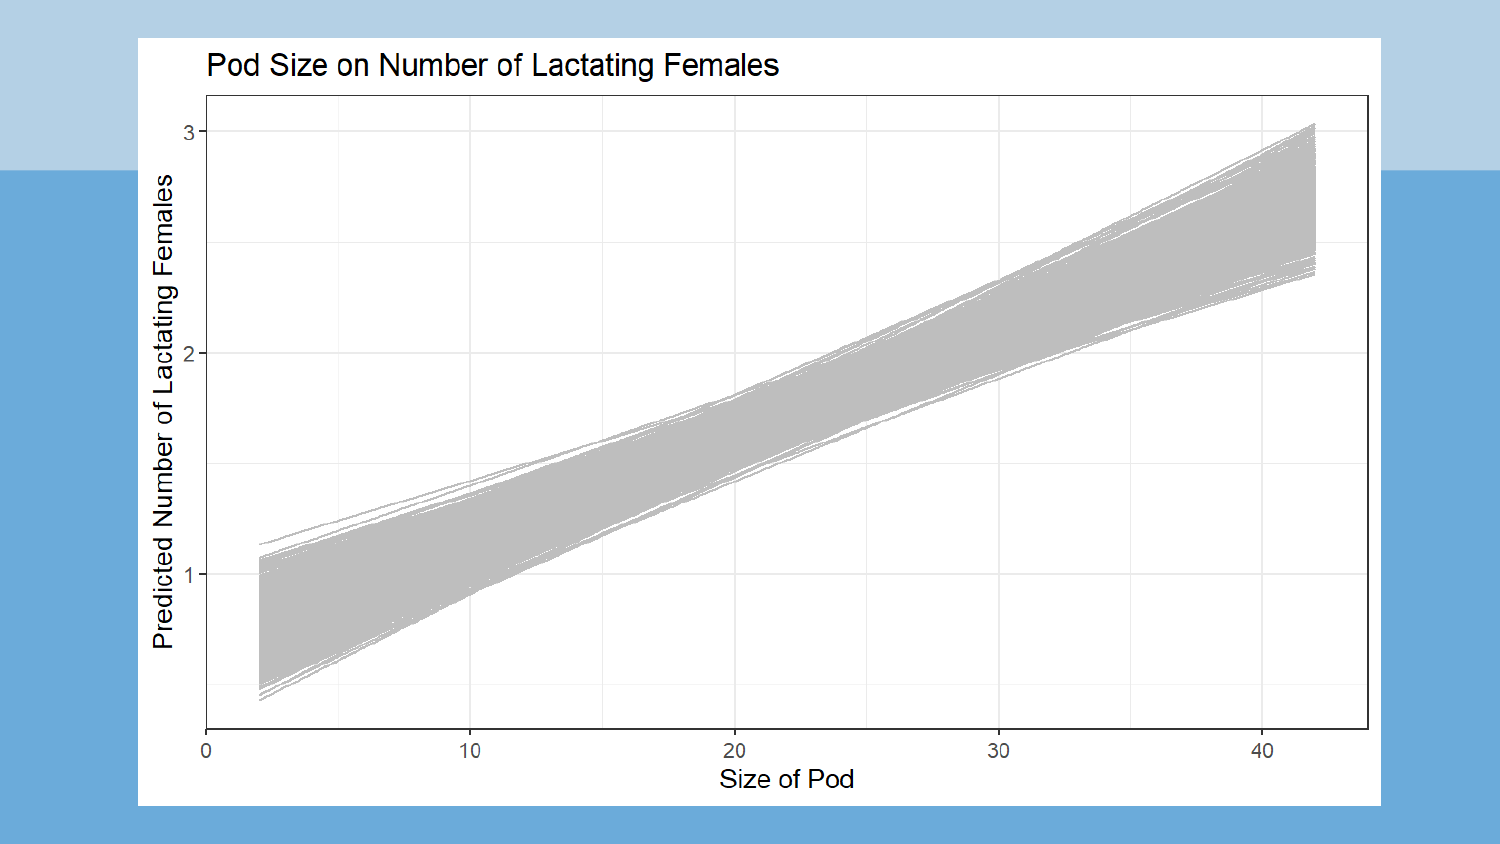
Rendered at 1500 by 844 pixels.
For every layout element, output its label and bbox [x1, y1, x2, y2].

picture [138, 37, 1382, 806]
text_box [0, 0, 1500, 171]
